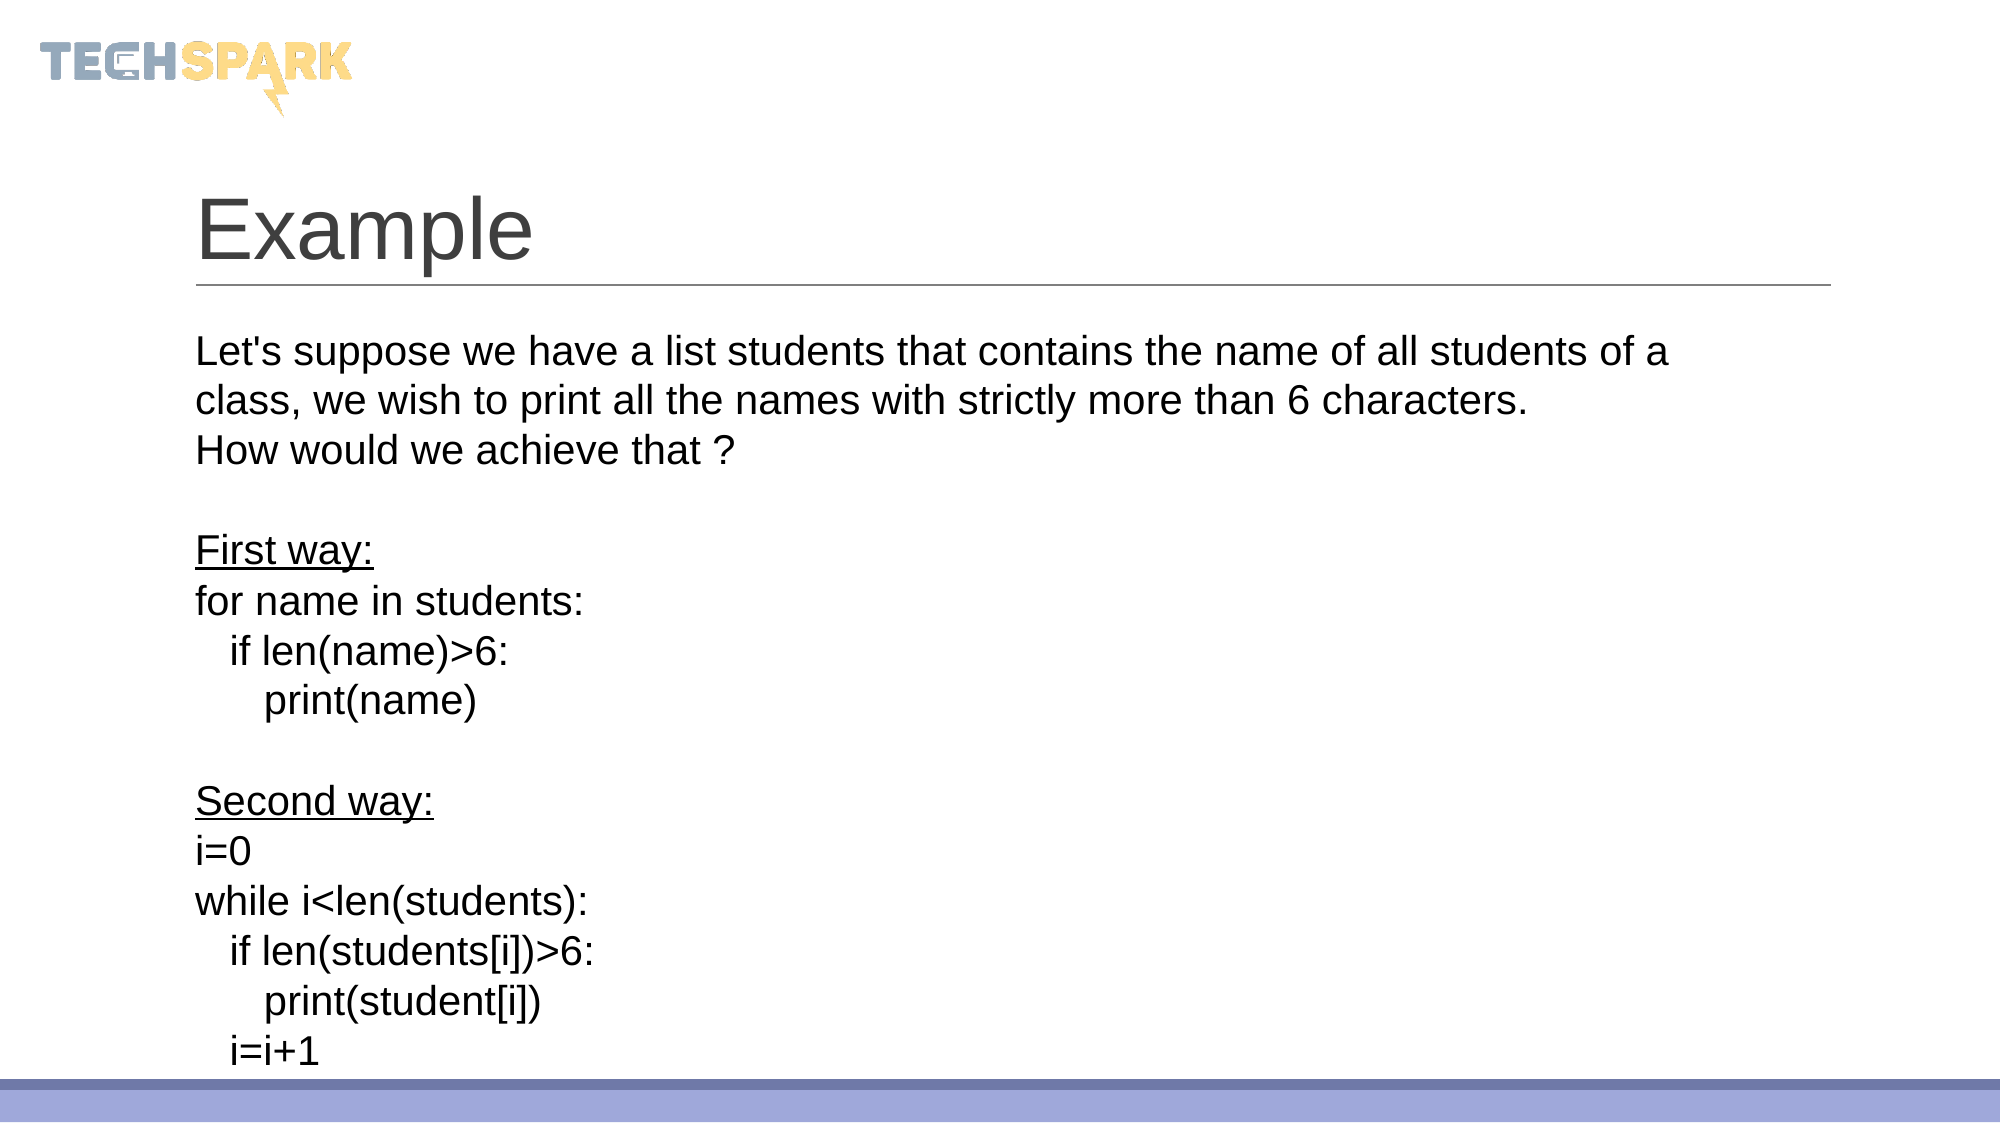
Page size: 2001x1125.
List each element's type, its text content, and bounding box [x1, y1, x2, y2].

text_box Let's suppose we have a list students that contains the name of all students of a class, we wish to print all the names with strictly more than 6 characters. How would we achieve that ? First way: for name in students: if len(name)>6: print(name) Second way: i=0 while i<len(students): if len(students[i])>6: print(student[i]) i=i+1 [180, 315, 1934, 1082]
picture [34, 35, 357, 118]
title Example [180, 47, 1830, 285]
